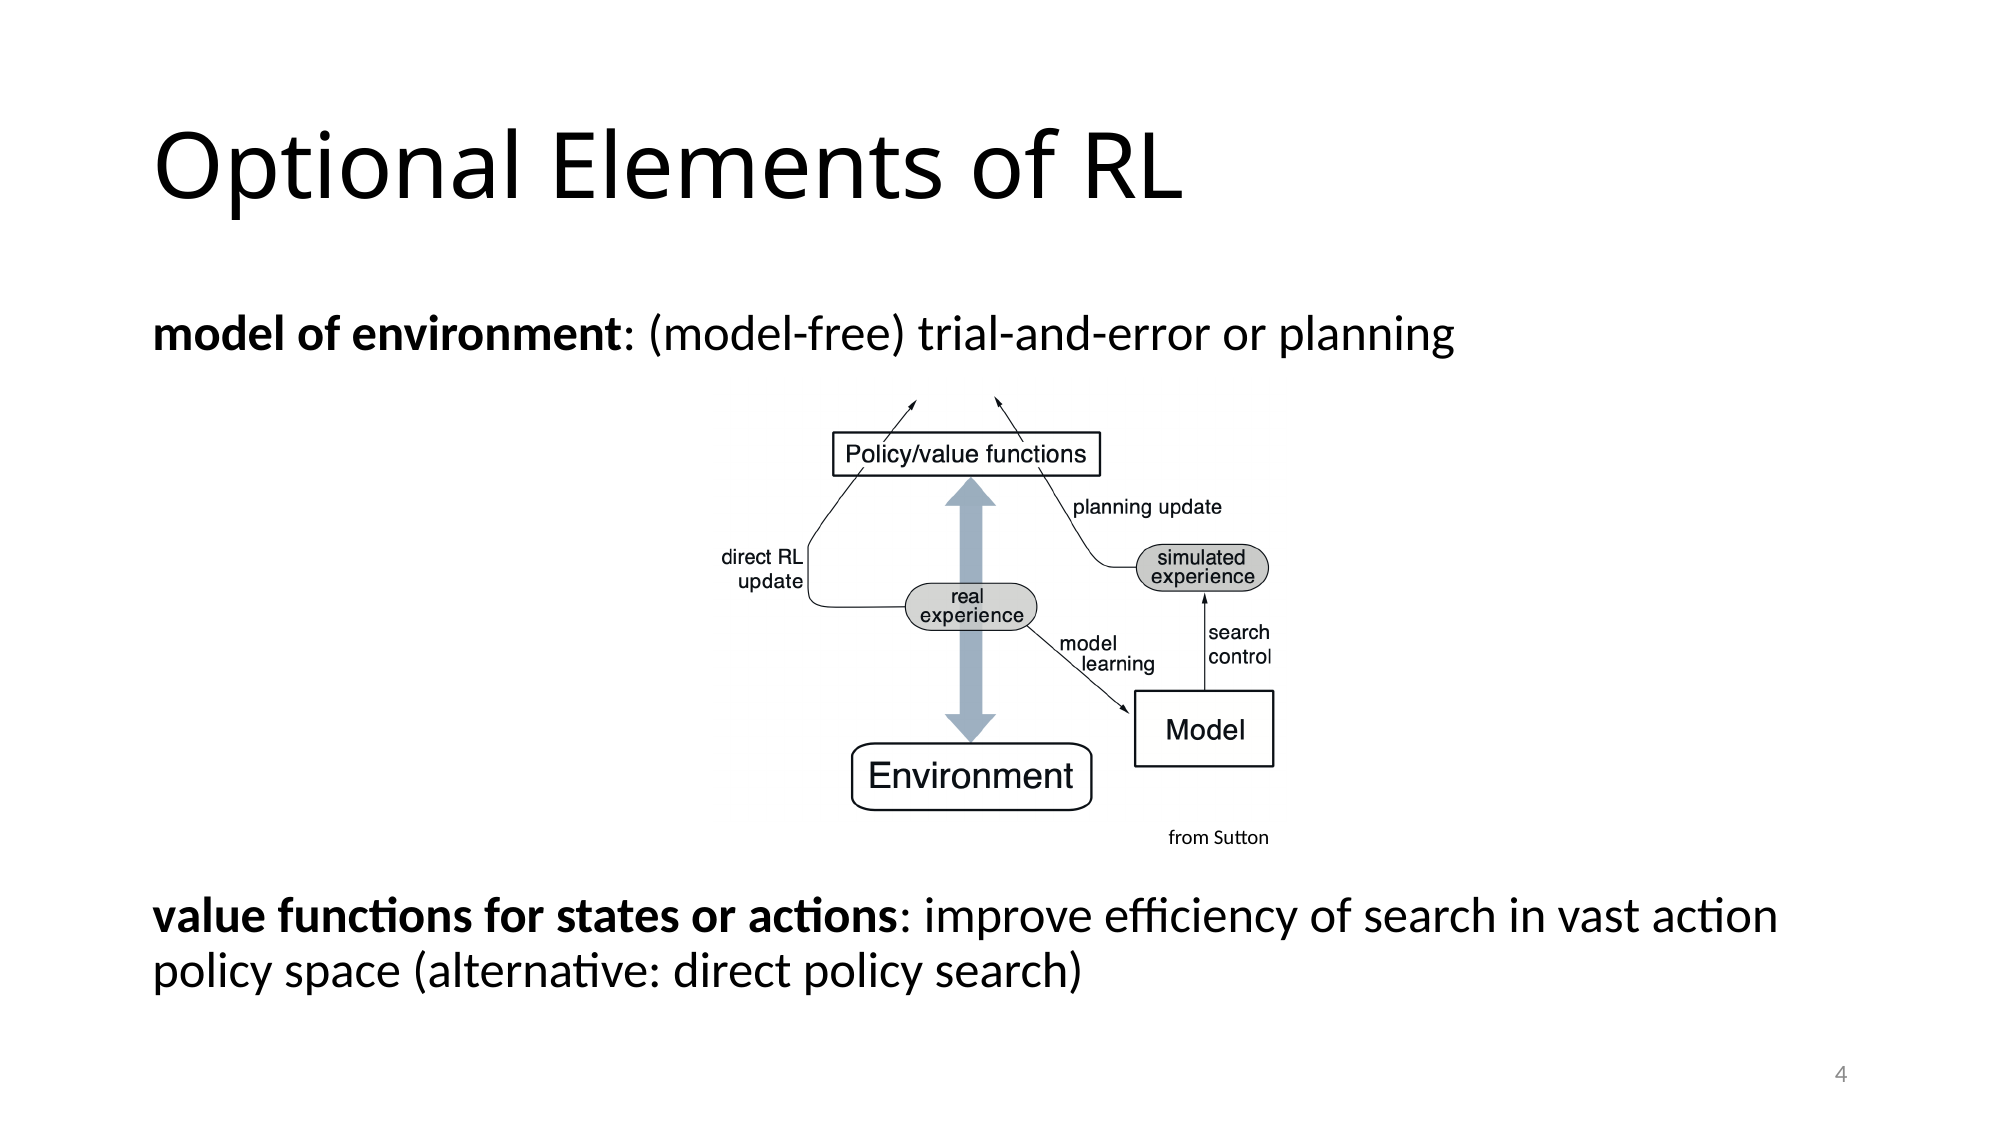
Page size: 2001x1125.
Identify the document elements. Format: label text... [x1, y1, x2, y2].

text_box from Sutton [1153, 822, 1285, 856]
slide_number 4 [1412, 1042, 1863, 1103]
list model of environment: (model-free) trial-and-error or planning value functions for states or actions: improve efficiency of search in vast action policy space (alternative: direct policy search) [137, 299, 1863, 1014]
title Optional Elements of RL [137, 59, 1863, 278]
picture [713, 377, 1287, 822]
